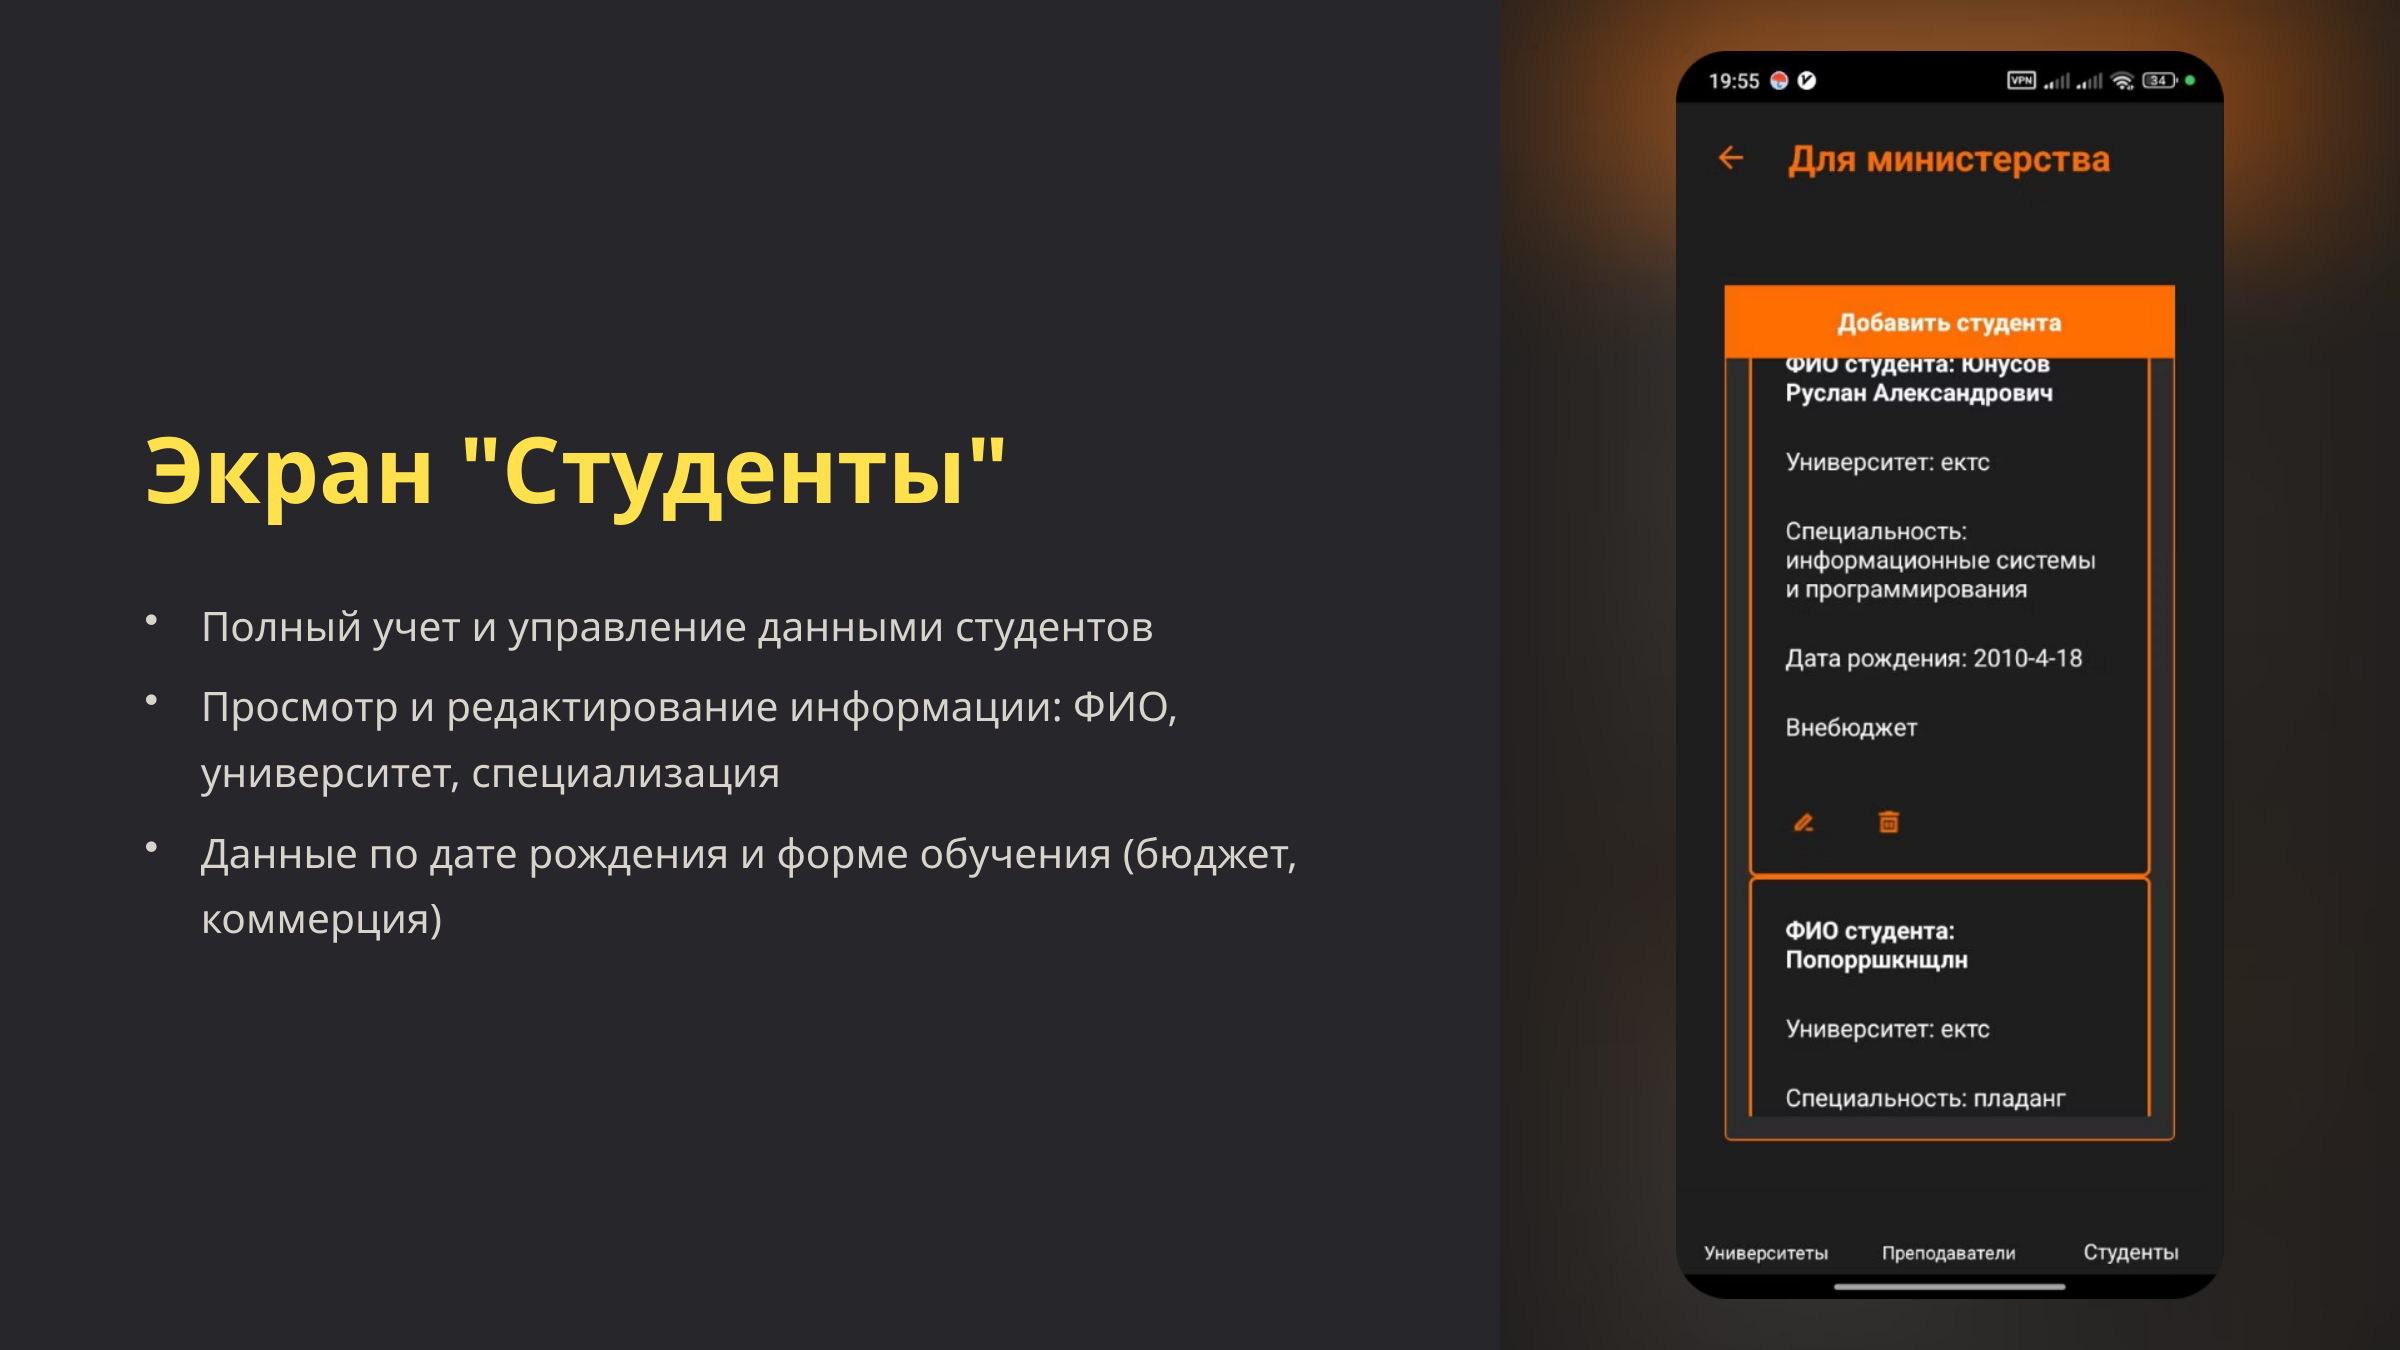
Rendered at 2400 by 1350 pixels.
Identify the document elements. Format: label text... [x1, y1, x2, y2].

text_box Экран "Студенты" [144, 406, 1077, 522]
text_box Полный учет и управление данными студентов [144, 583, 1356, 650]
text_box Данные по дате рождения и форме обучения (бюджет, коммерция) [144, 810, 1356, 943]
text_box Просмотр и редактирование информации: ФИО, университет, специализация [144, 664, 1356, 797]
picture [1499, 0, 2400, 1350]
